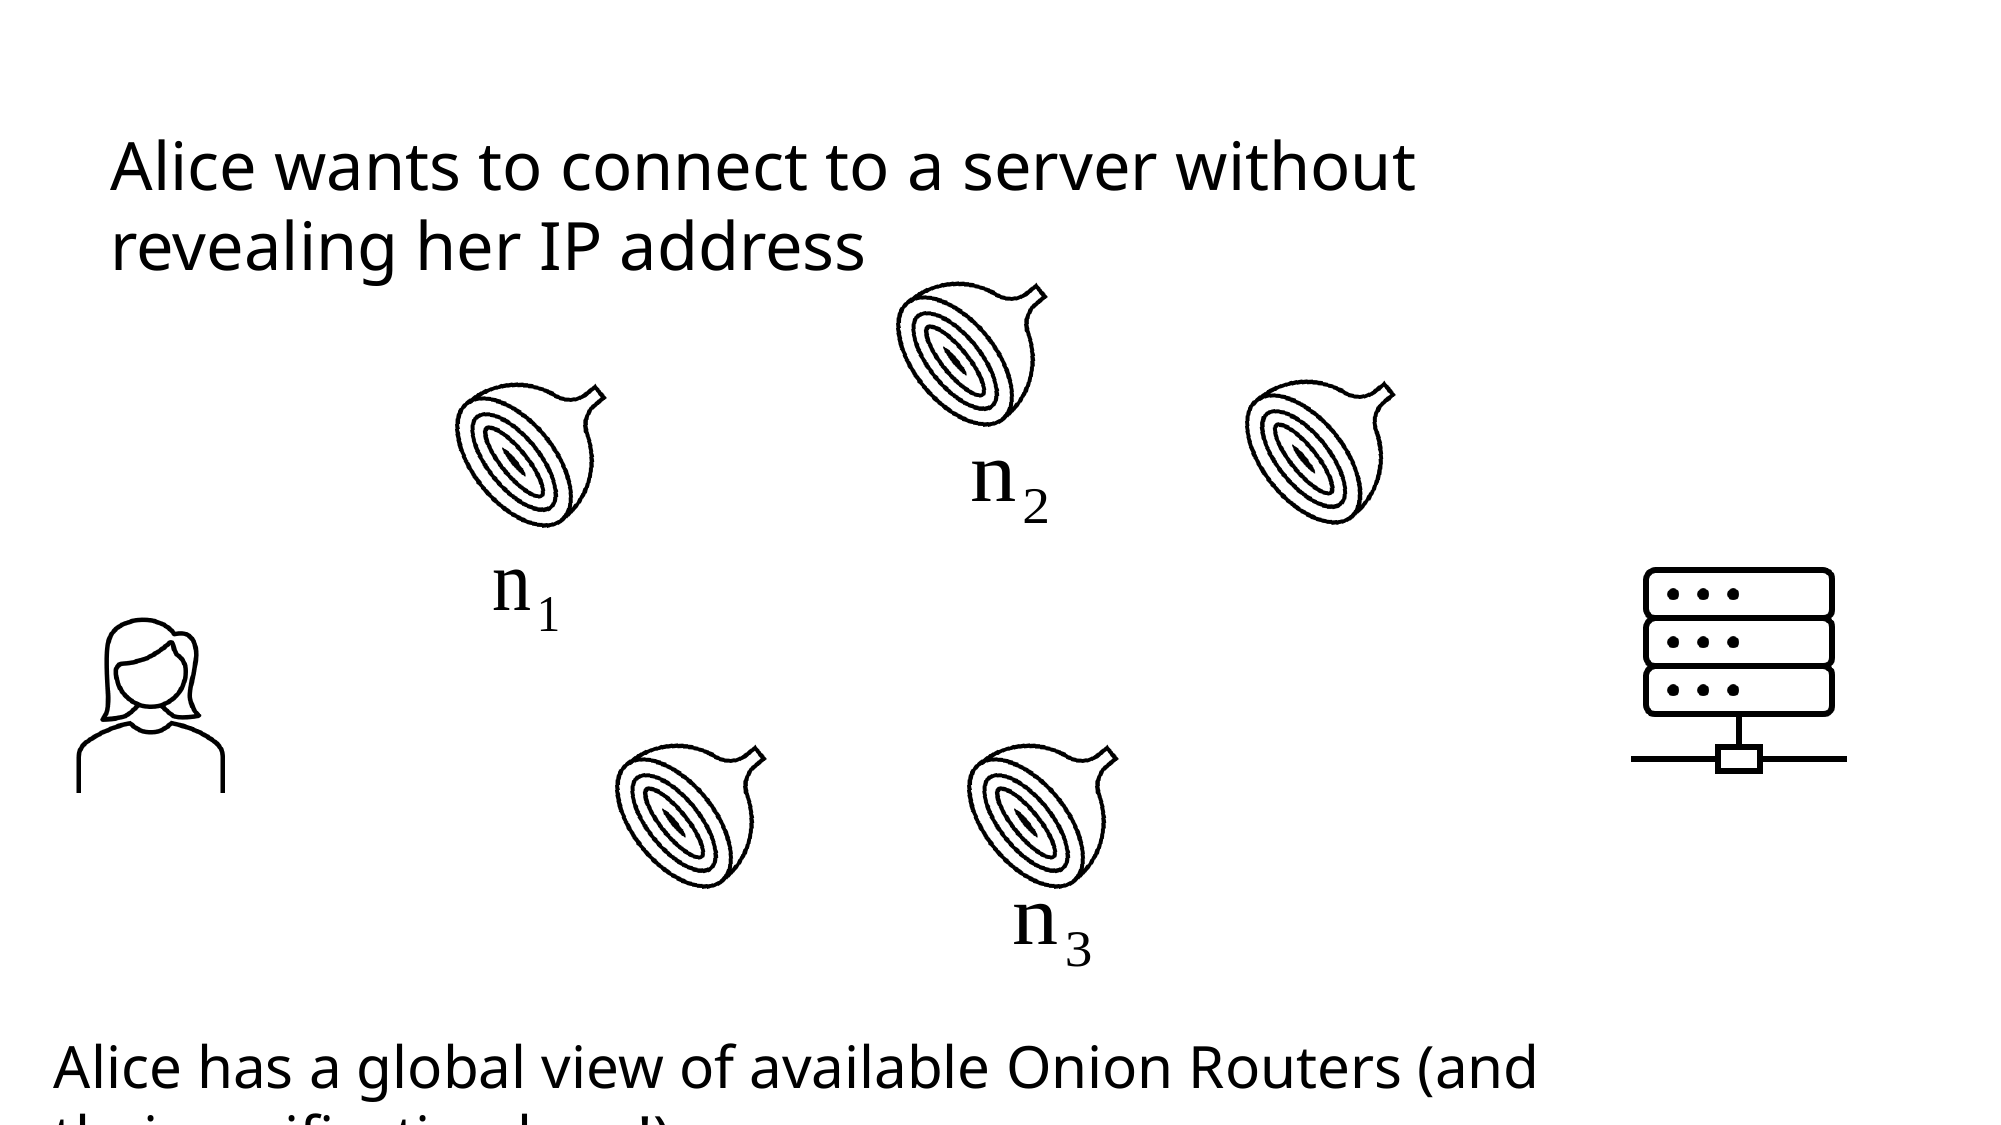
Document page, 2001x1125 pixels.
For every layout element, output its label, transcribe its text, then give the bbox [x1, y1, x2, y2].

picture [576, 701, 798, 923]
picture [928, 701, 1150, 923]
picture [857, 248, 1076, 461]
picture [1595, 525, 1884, 814]
text_box Alice wants to connect to a server without revealing her IP address [95, 116, 1670, 292]
picture [416, 340, 638, 562]
text_box Alice has a global view of available Onion Routers (and their verification keys!) [39, 1022, 1635, 1125]
picture [38, 602, 262, 826]
picture [1206, 337, 1427, 559]
